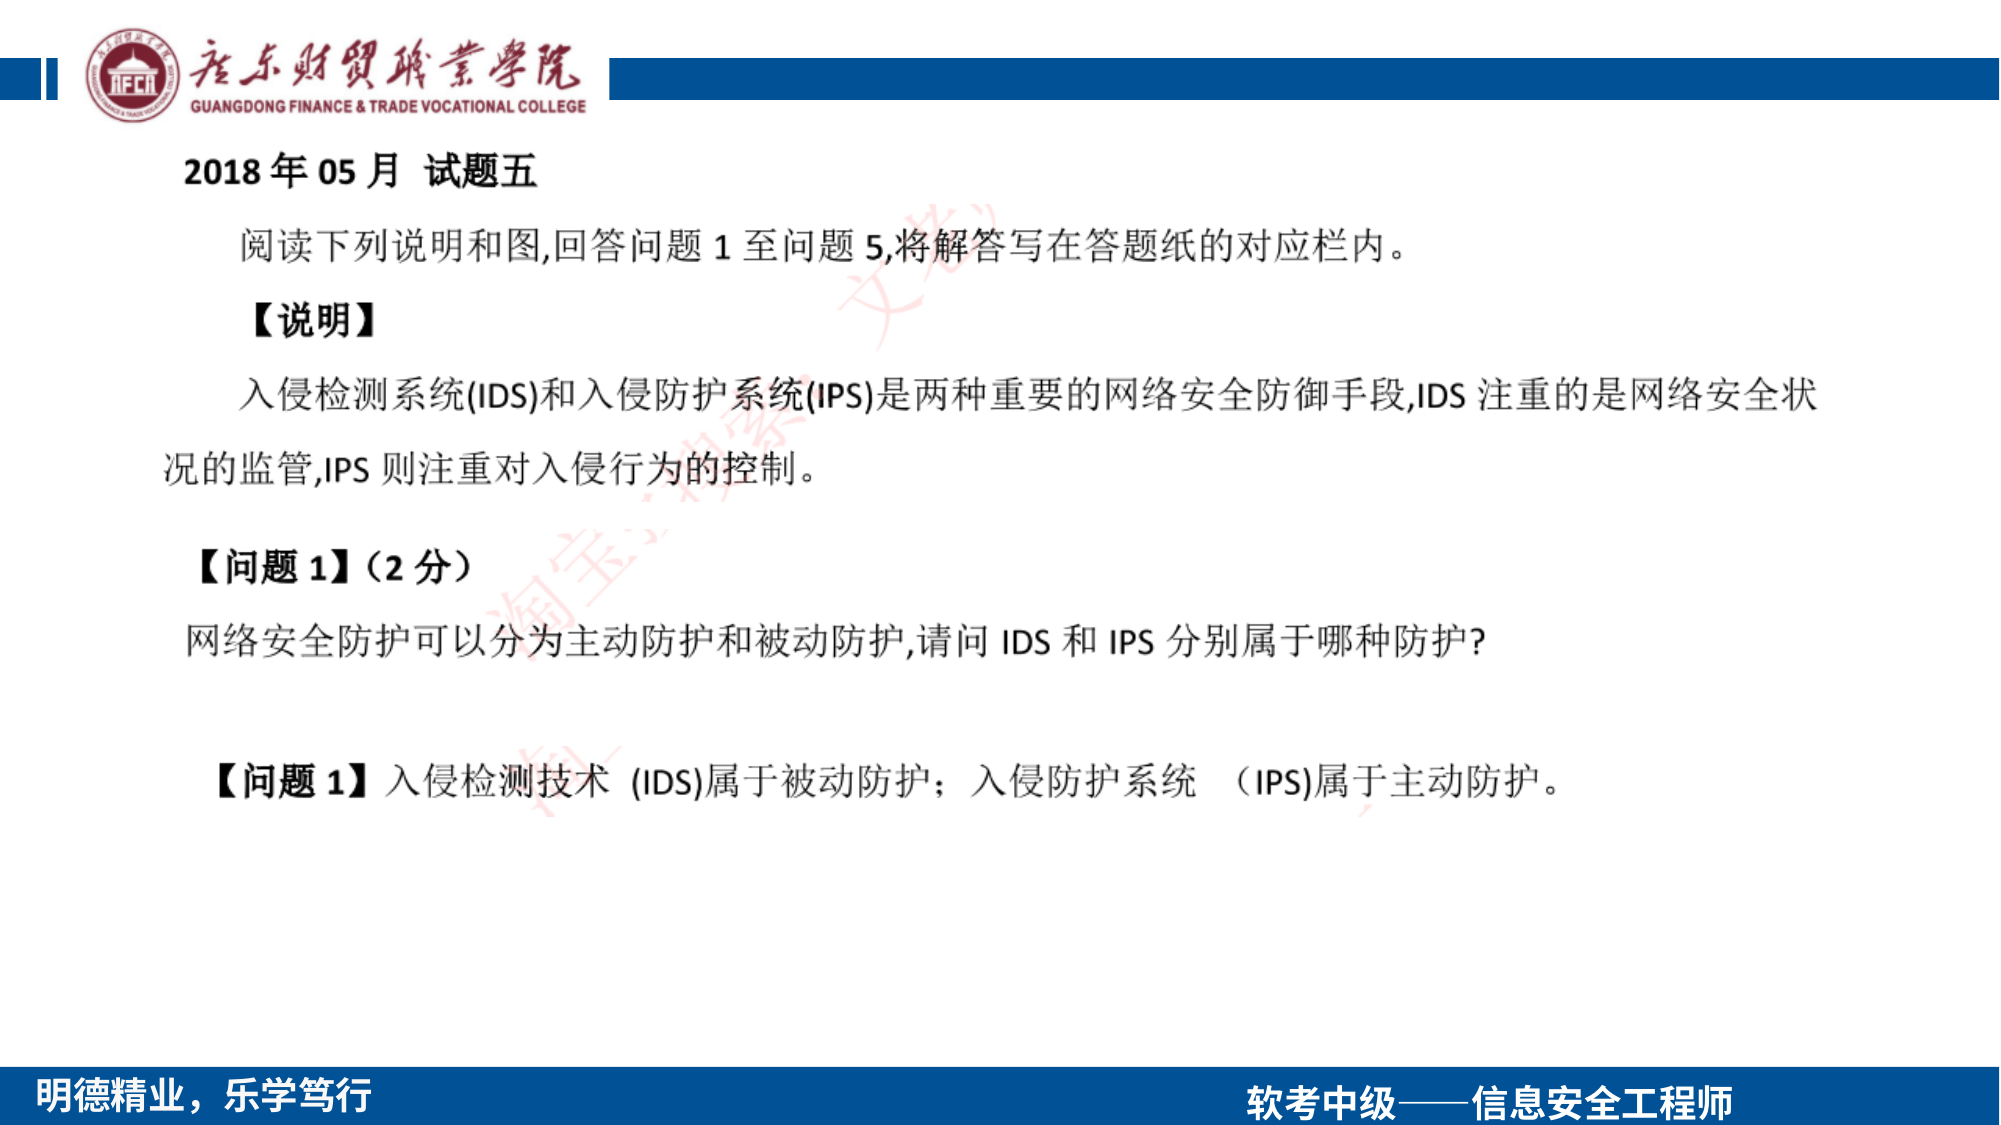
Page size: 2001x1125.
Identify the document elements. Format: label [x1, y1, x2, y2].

picture [132, 529, 1522, 673]
picture [162, 746, 1559, 818]
picture [83, 20, 593, 134]
picture [114, 135, 1832, 502]
